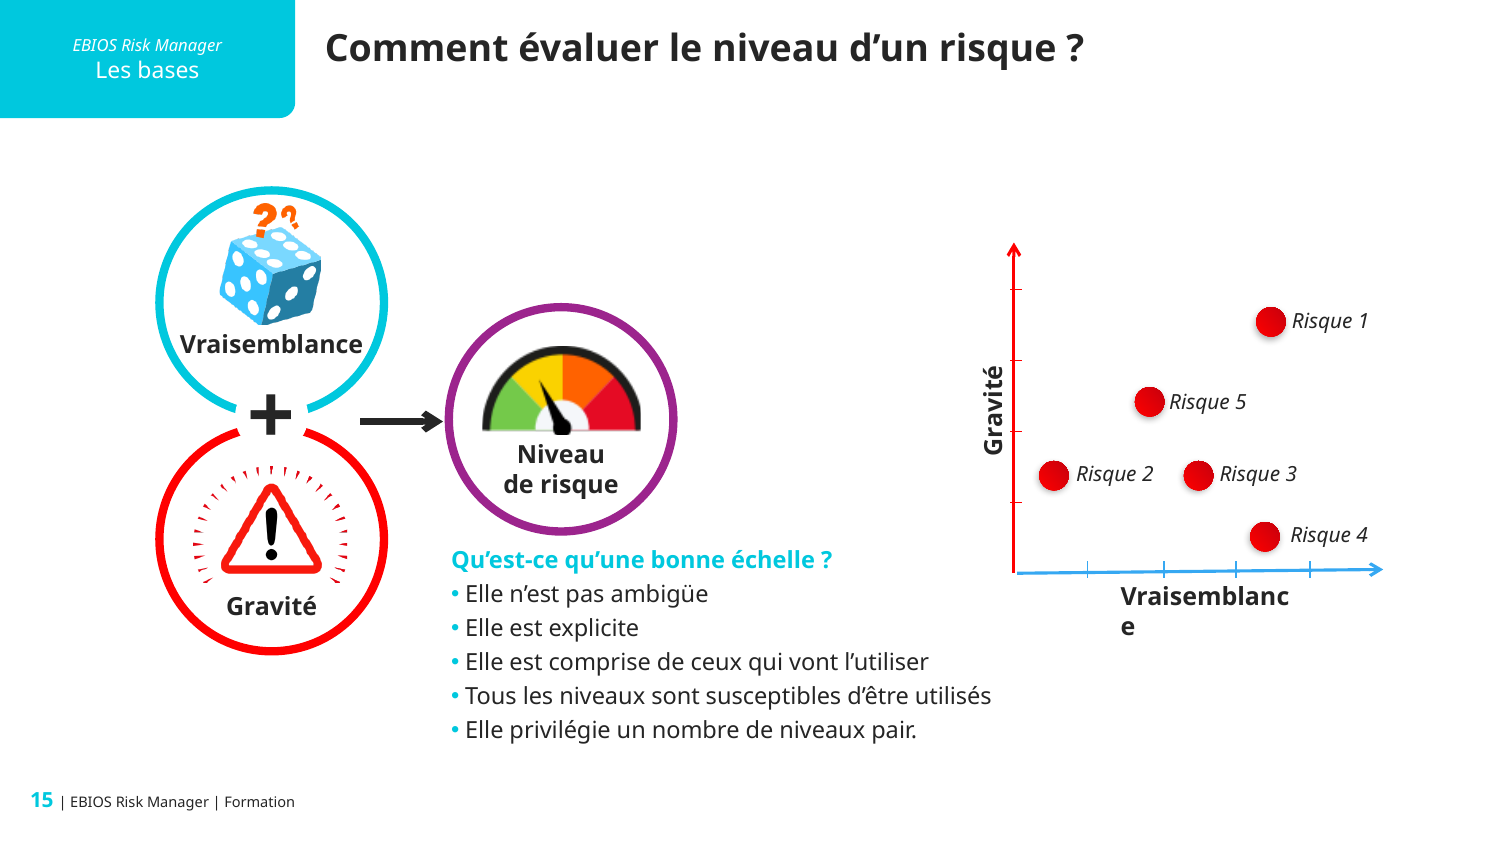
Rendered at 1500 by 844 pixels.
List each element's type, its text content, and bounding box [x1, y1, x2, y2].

text_box Comment évaluer le niveau d’un risque ? [324, 23, 1435, 69]
text_box Vraisemblance [1105, 582, 1311, 648]
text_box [1315, 569, 1384, 574]
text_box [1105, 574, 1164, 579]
text_box Gravité [969, 339, 1009, 472]
text_box [1250, 522, 1280, 552]
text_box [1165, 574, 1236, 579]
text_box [1091, 569, 1159, 574]
table_cell [1009, 361, 1013, 372]
text_box Risque 4 [1290, 521, 1376, 547]
text_box Qu’est-ce qu’une bonne échelle ? Elle n’est pas ambigüe Elle est explicite Elle est comprise de ceux qui vont l’utiliser Tous les niveaux sont susceptibles d’être utilisés Elle privilégie un nombre de niveaux pair. [450, 545, 1001, 771]
table_cell [1009, 432, 1013, 443]
text_box Risque 3 [1219, 460, 1306, 487]
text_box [159, 190, 385, 652]
text_box Risque 1 [1291, 307, 1372, 333]
text_box Risque 2 [1075, 460, 1162, 487]
text_box [1183, 460, 1214, 491]
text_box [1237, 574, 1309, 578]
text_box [1168, 569, 1231, 574]
text_box Risque 5 [1169, 388, 1255, 414]
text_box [448, 306, 674, 532]
text_box [1256, 307, 1286, 337]
text_box [1134, 387, 1165, 417]
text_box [1017, 569, 1083, 574]
text_box [1039, 460, 1069, 491]
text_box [1240, 569, 1305, 574]
